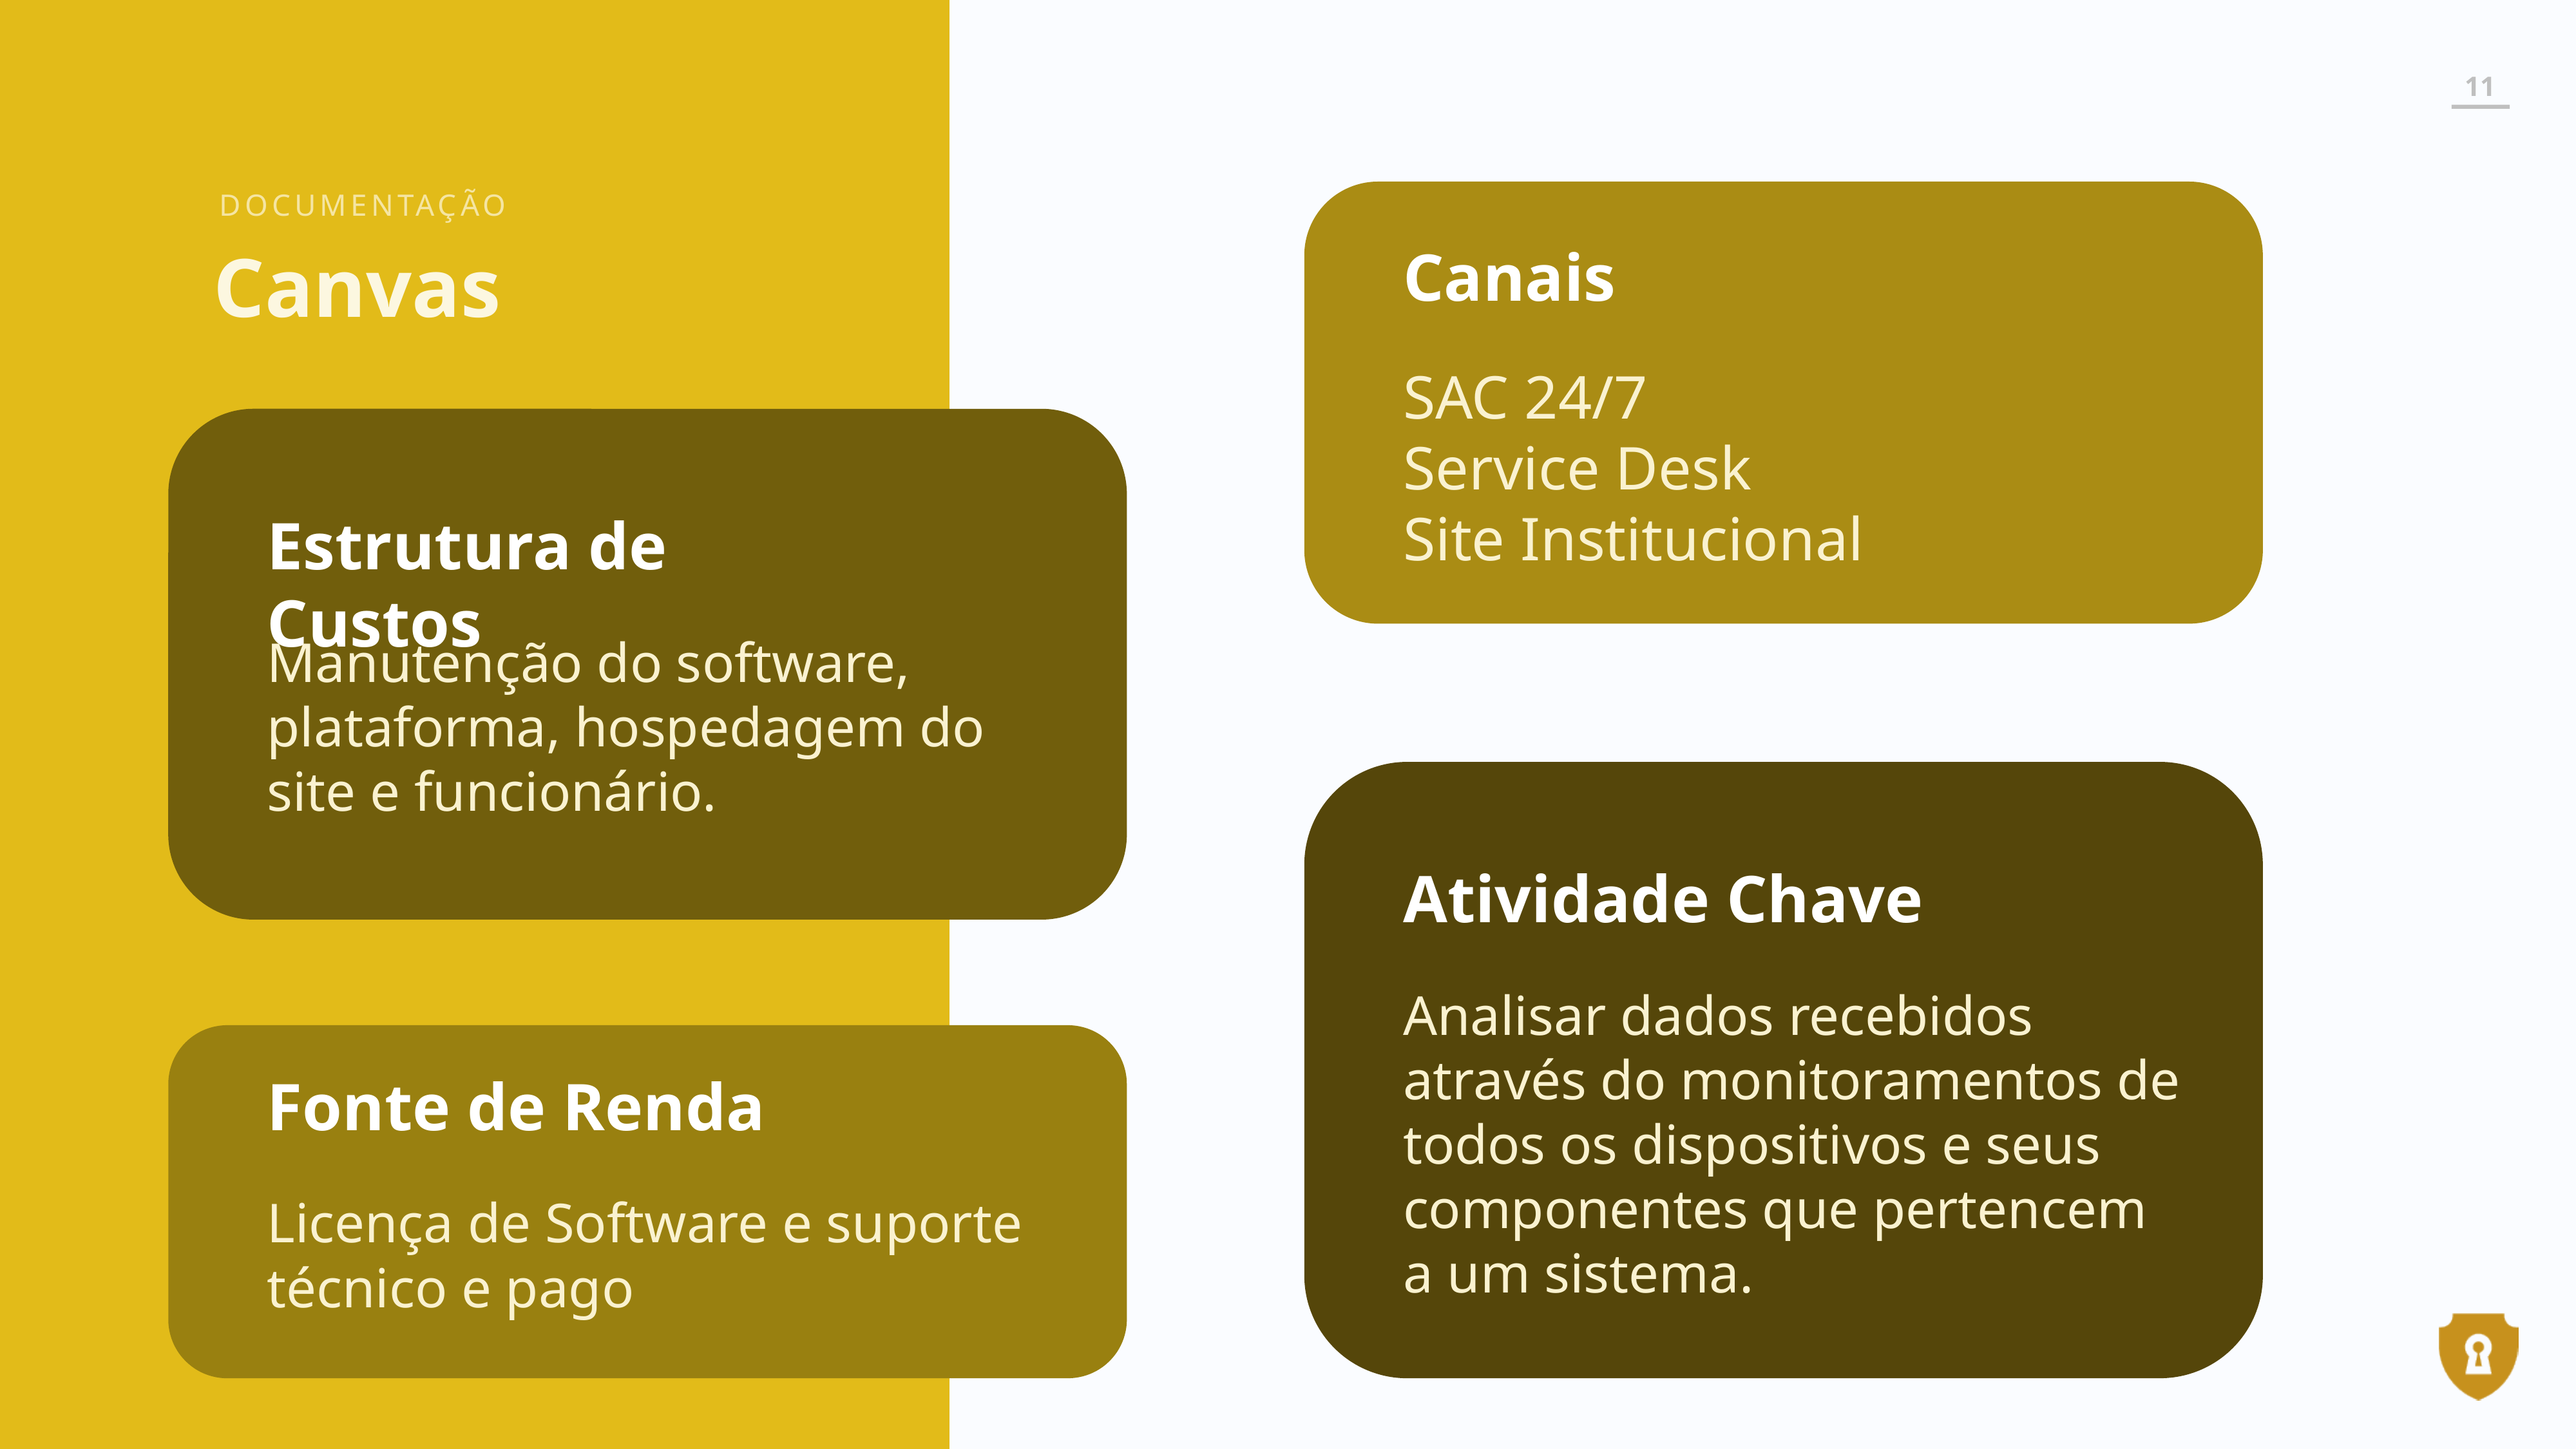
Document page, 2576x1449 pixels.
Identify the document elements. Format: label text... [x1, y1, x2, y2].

text_box Canvas [204, 232, 549, 339]
picture [2439, 1313, 2519, 1401]
text_box DOCUMENTAÇÃO [209, 181, 421, 227]
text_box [1304, 761, 2264, 1379]
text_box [1304, 181, 2264, 624]
text_box [0, 0, 951, 1449]
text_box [167, 1025, 1127, 1379]
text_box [167, 408, 1127, 920]
